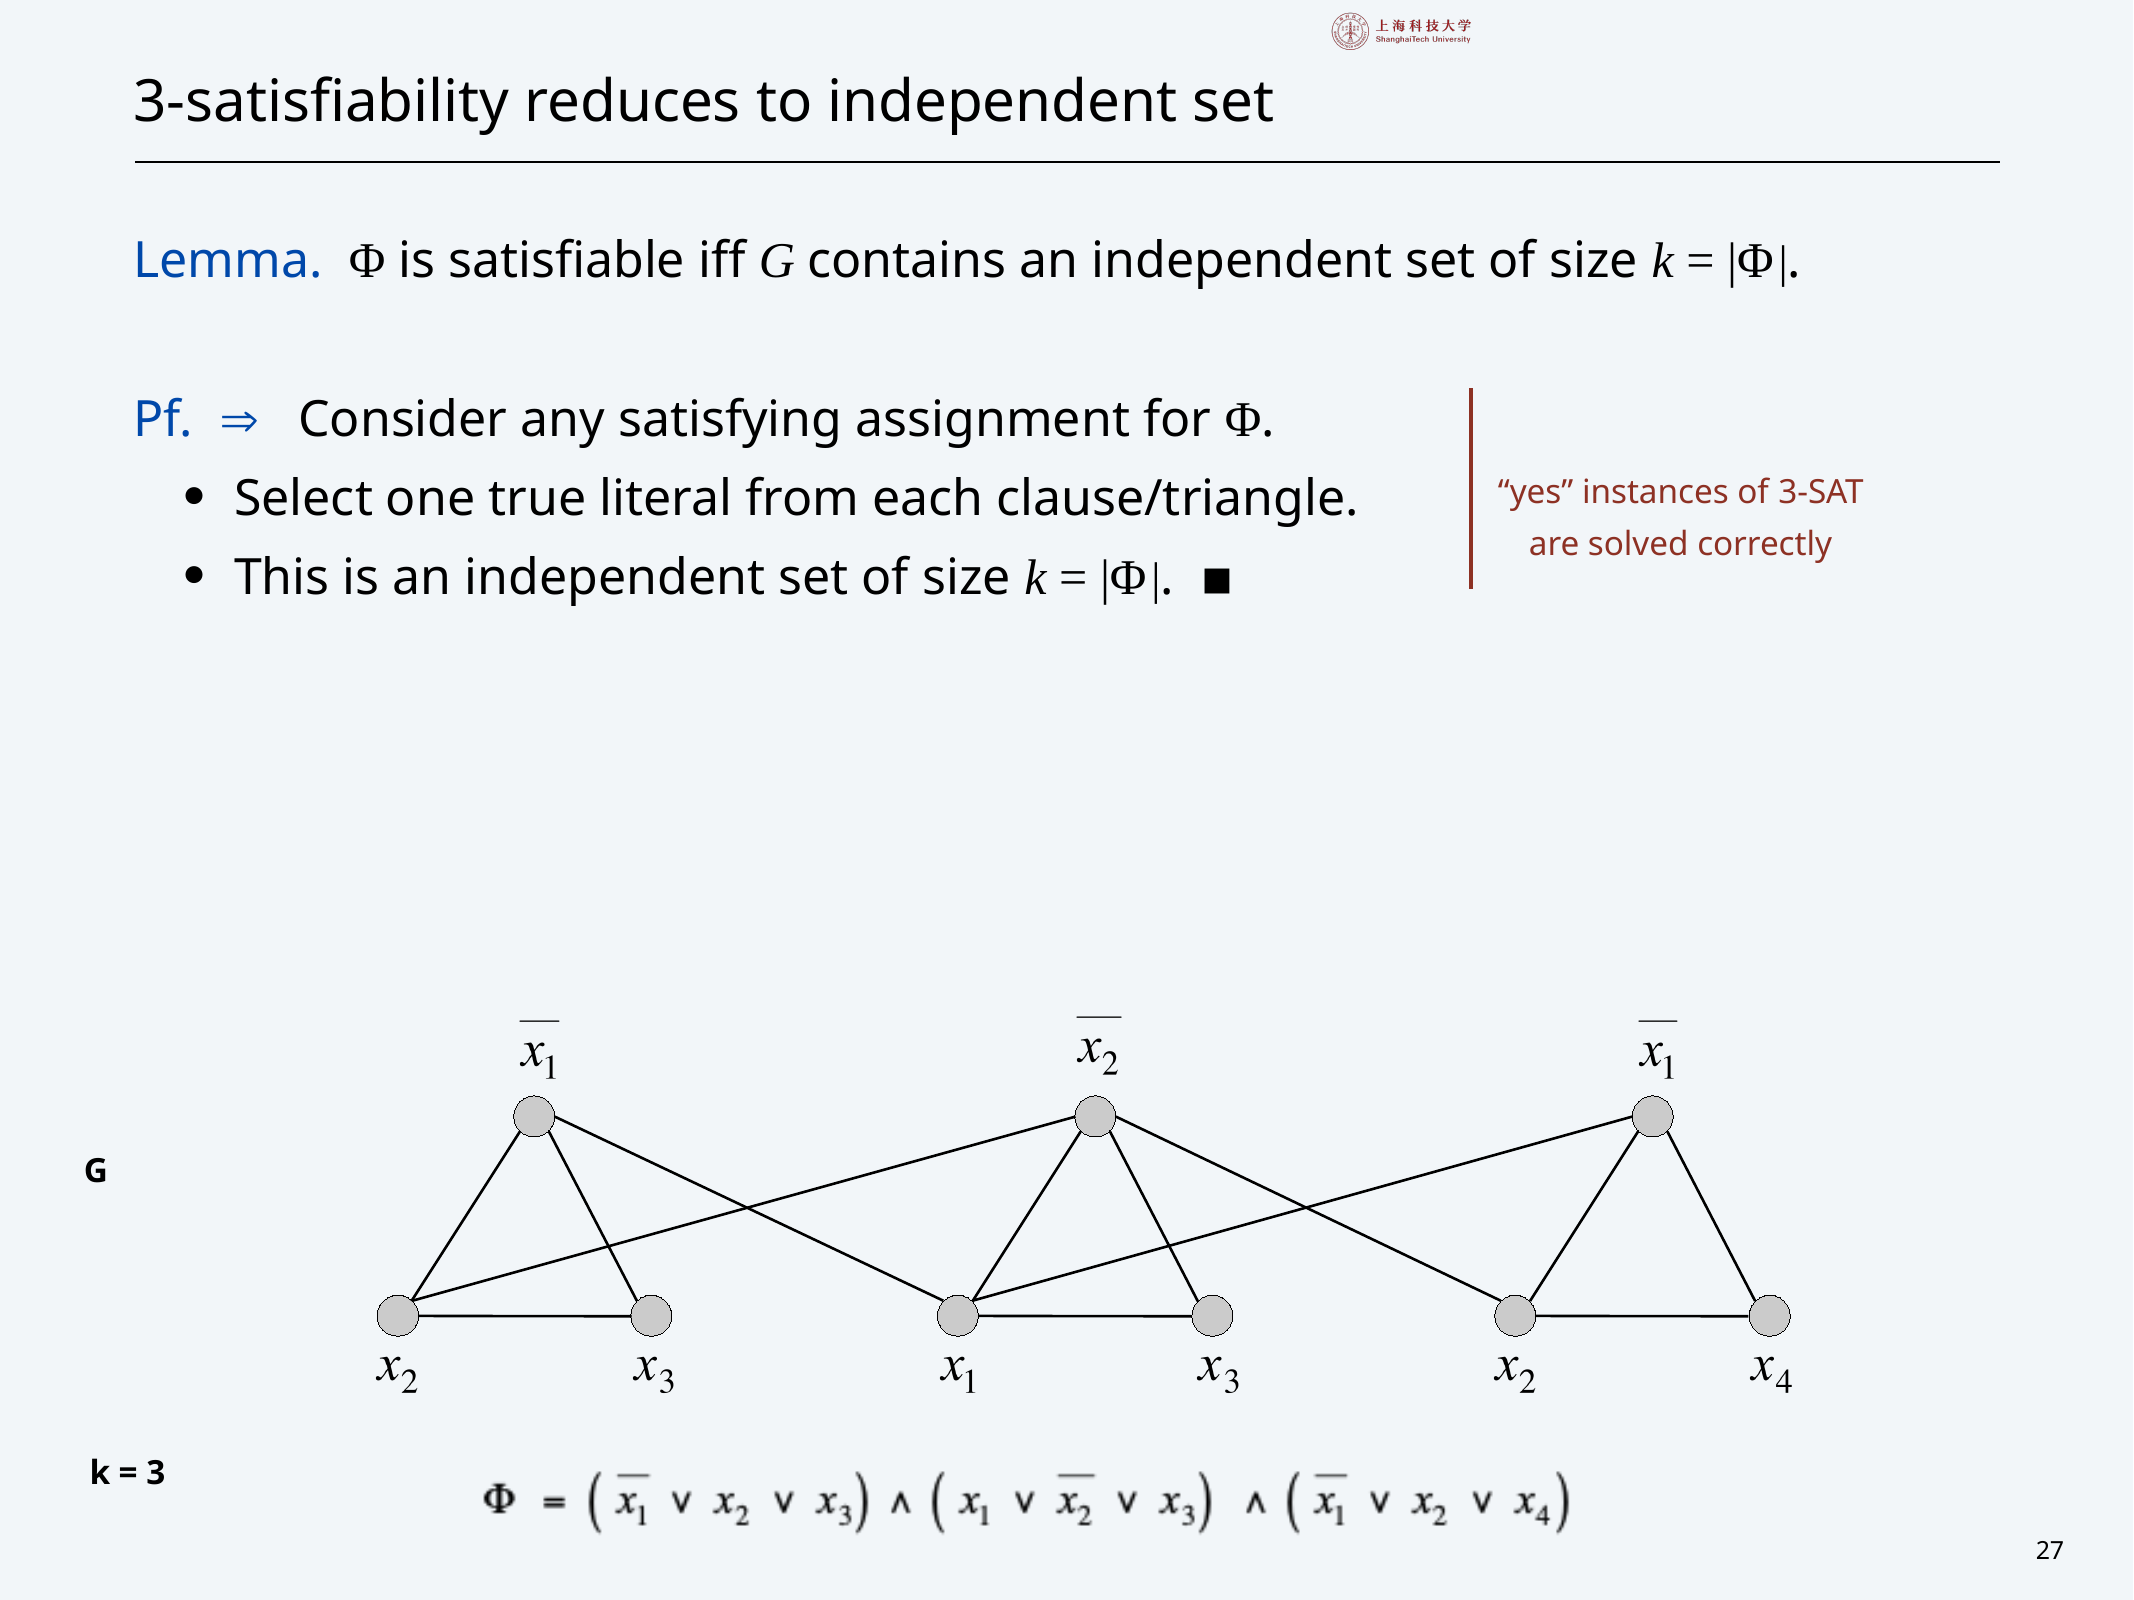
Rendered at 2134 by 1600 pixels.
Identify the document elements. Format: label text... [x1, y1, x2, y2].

text_box G [83, 1137, 109, 1190]
text_box [1496, 1323, 1535, 1329]
picture [370, 1336, 420, 1397]
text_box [1470, 387, 1878, 590]
list Lemma. Φ is satisfiable iff G contains an independent set of size k = |Φ|. Pf. Þ Consider any satisfying assignment for Φ. Select one true literal from each clause/triangle. This is an independent set of size k = |Φ|. ▪ [132, 207, 2001, 1551]
picture [1191, 1336, 1241, 1397]
picture [1633, 1016, 1683, 1083]
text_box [411, 1131, 1756, 1317]
picture [627, 1336, 677, 1397]
text_box k = 3 [89, 1439, 166, 1492]
picture [933, 1336, 978, 1397]
text_box [1633, 1095, 1674, 1124]
picture [1327, 0, 1478, 109]
picture [1071, 1012, 1127, 1079]
text_box [377, 1295, 418, 1329]
picture [514, 1016, 564, 1083]
text_box [1193, 1323, 1232, 1329]
picture [480, 1470, 1574, 1538]
text_box [1076, 1095, 1115, 1109]
picture [1488, 1336, 1538, 1397]
text_box [938, 1323, 977, 1329]
slide_number 27 [2026, 1532, 2074, 1570]
text_box [632, 1323, 671, 1329]
title 3-satisfiability reduces to independent set [132, 0, 2001, 134]
text_box [1750, 1295, 1791, 1329]
text_box [515, 1095, 554, 1109]
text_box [412, 1116, 1633, 1301]
picture [1743, 1336, 1796, 1397]
